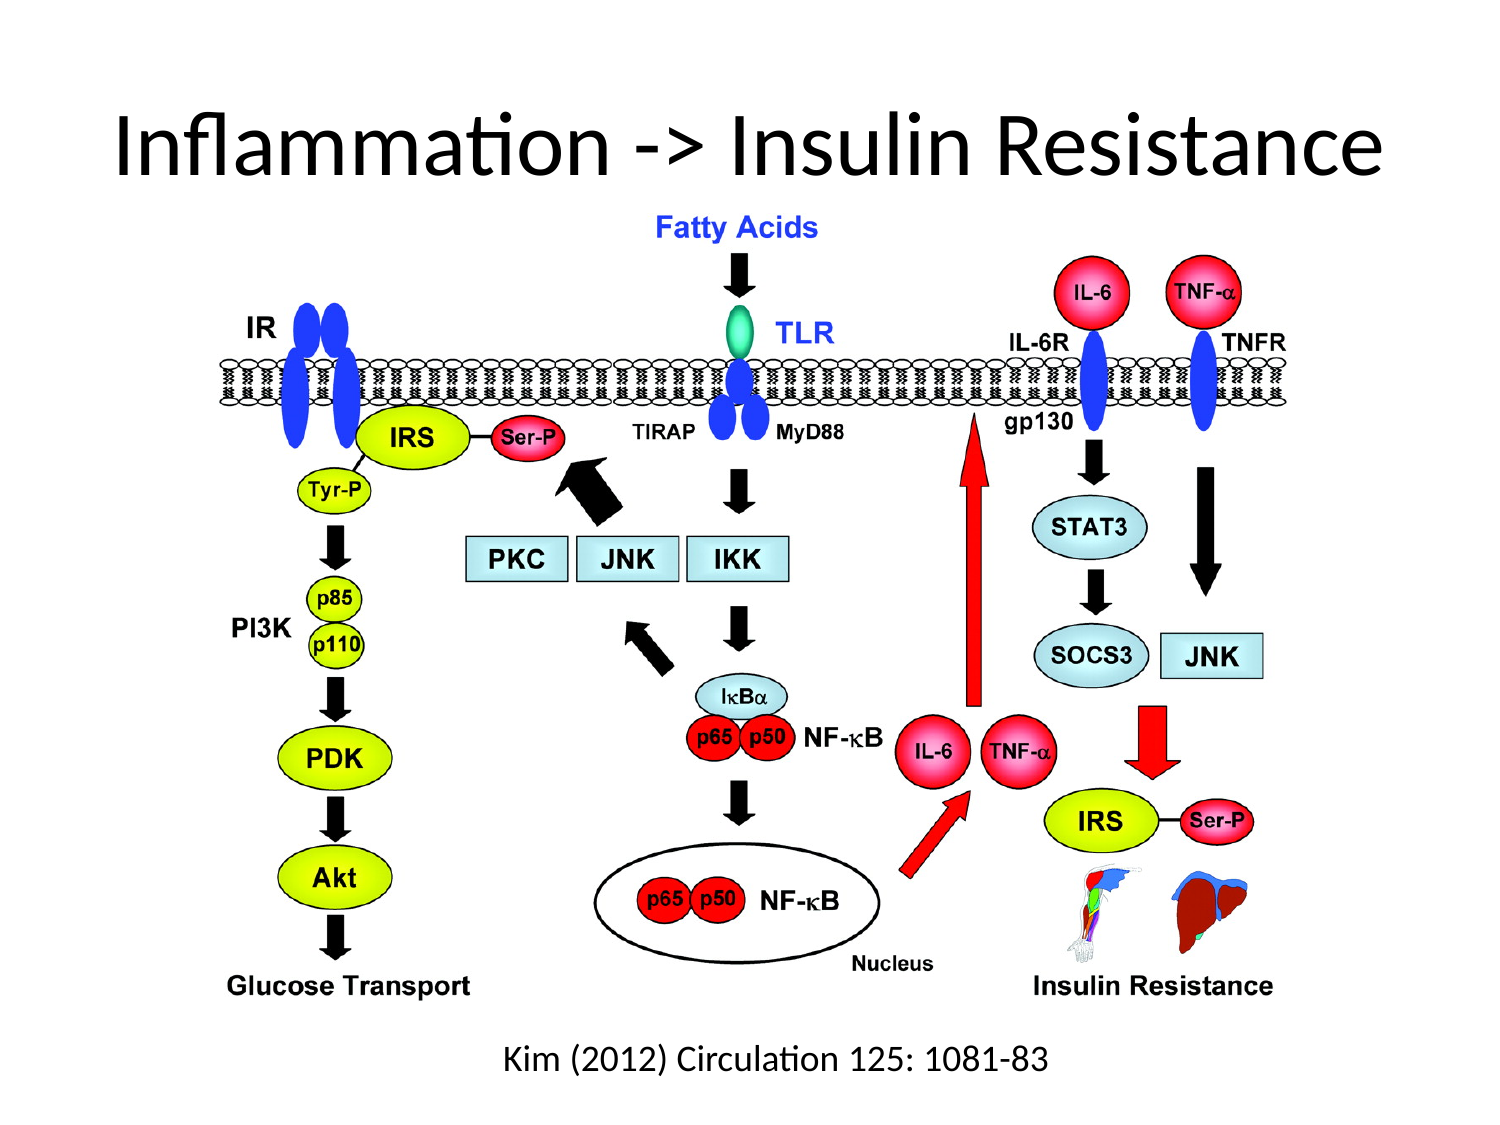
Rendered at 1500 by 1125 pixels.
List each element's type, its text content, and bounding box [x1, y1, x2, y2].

picture [216, 213, 1288, 1002]
title Inflammation -> Insulin Resistance [75, 45, 1425, 233]
text_box Kim (2012) Circulation 125: 1081-83 [488, 1026, 1064, 1086]
